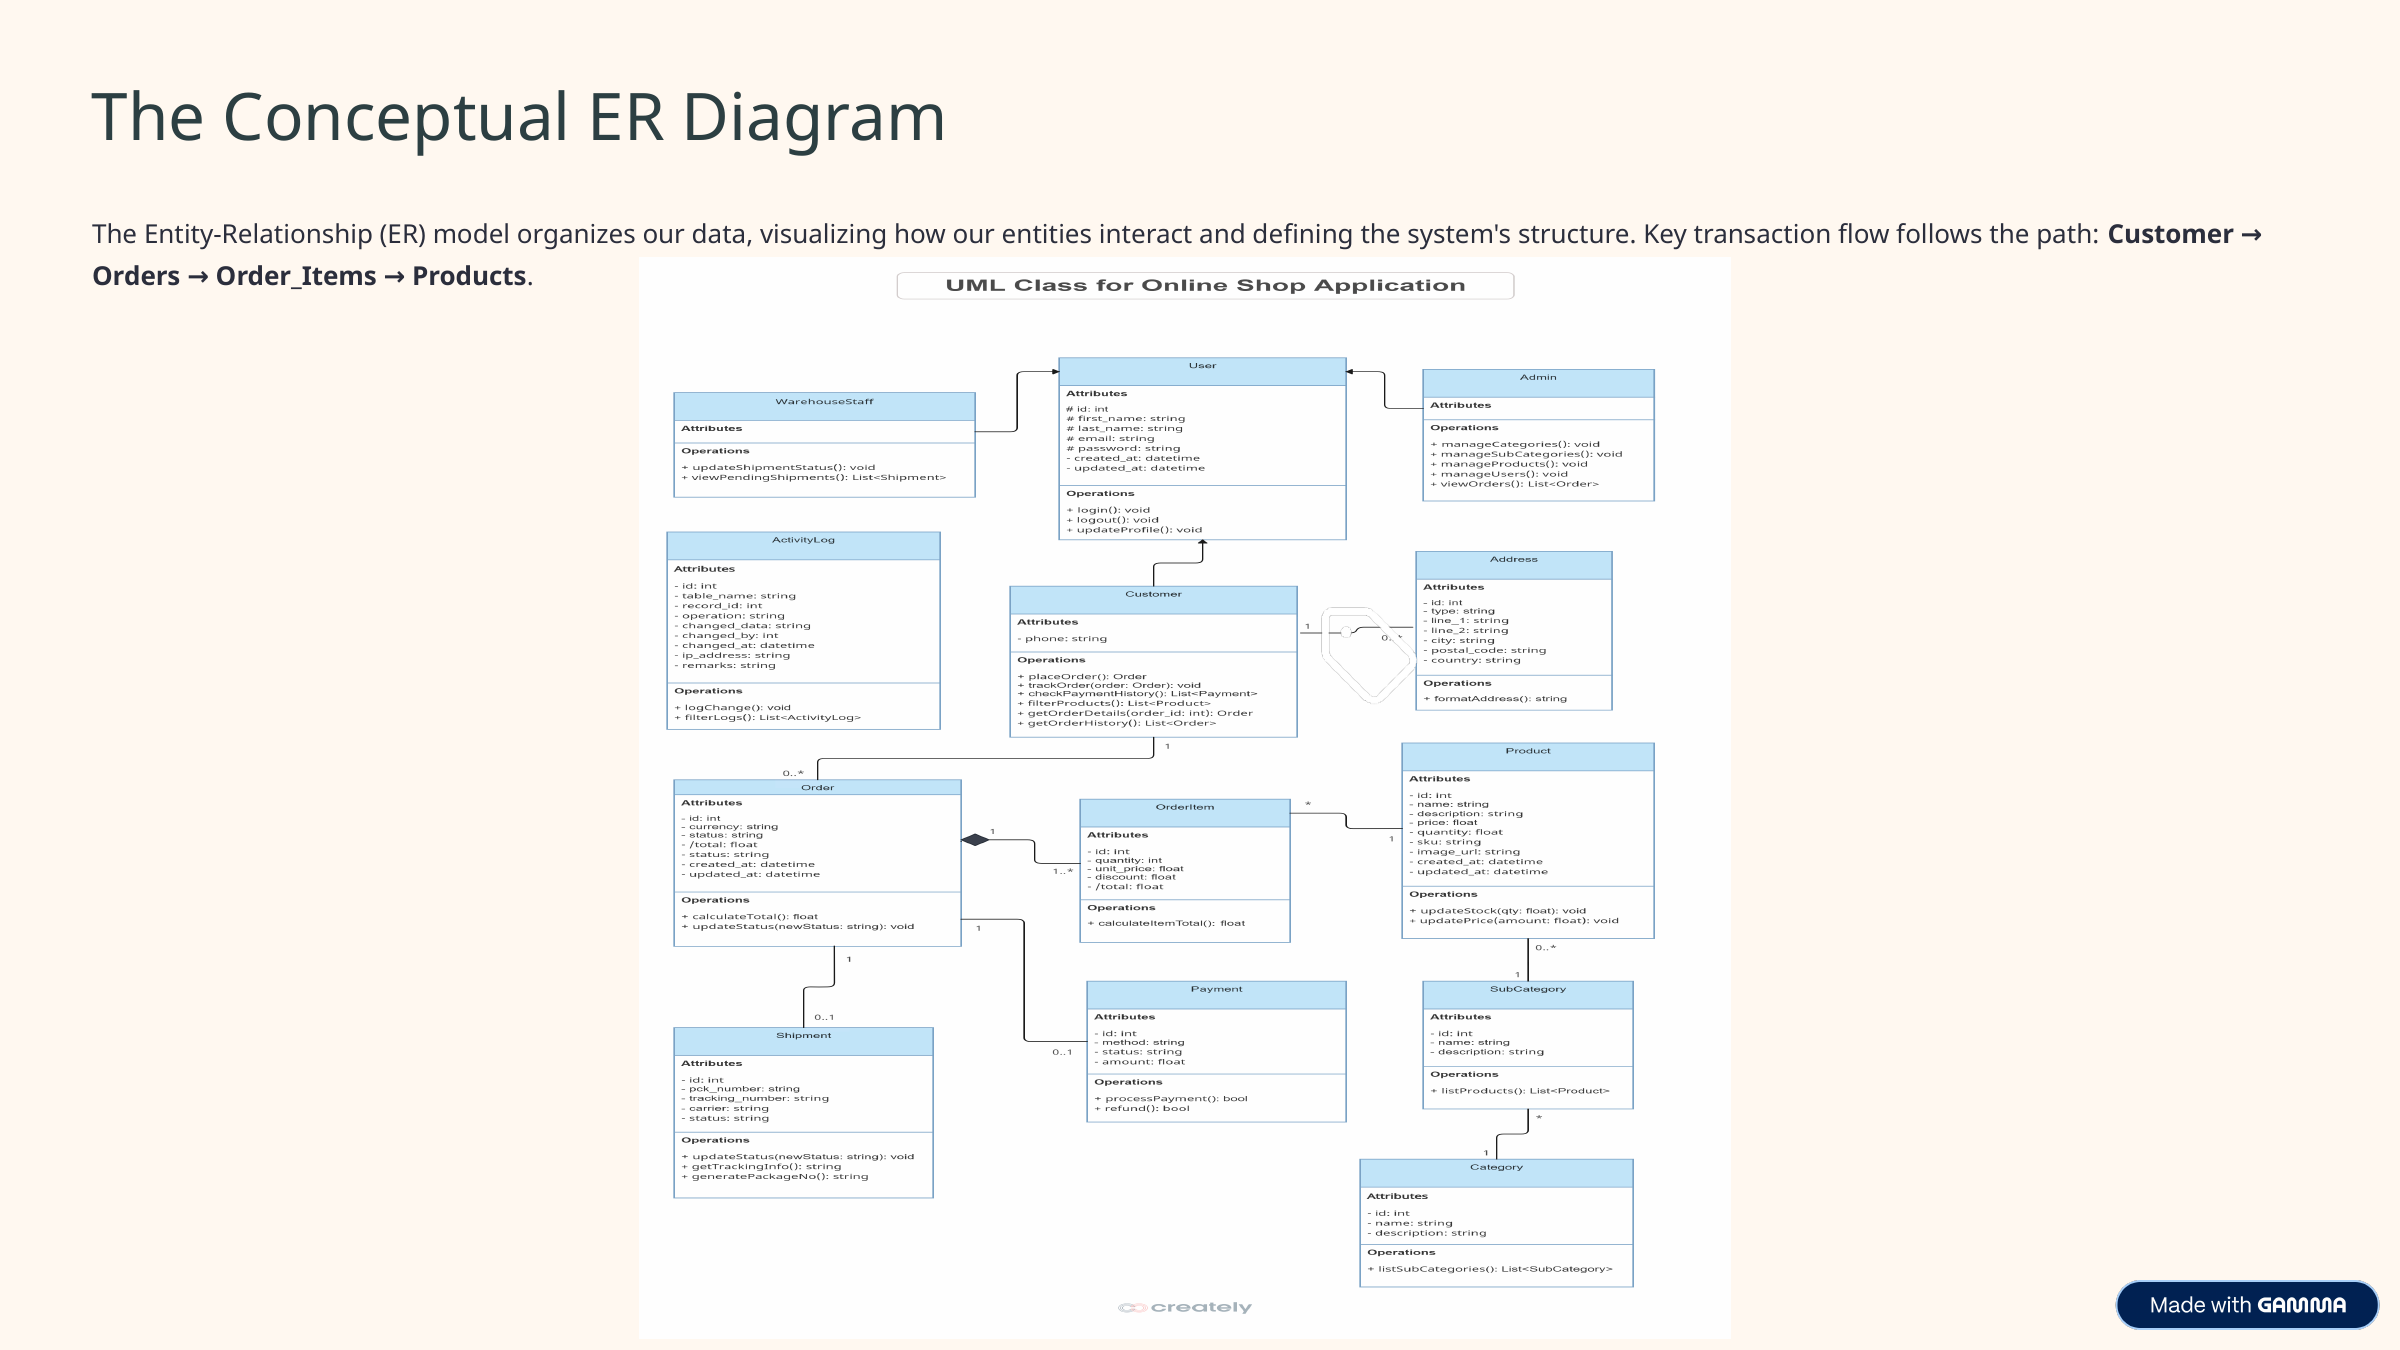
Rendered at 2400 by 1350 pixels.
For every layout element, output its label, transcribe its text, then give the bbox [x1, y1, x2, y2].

picture [2106, 1271, 2389, 1339]
text_box The Conceptual ER Diagram [91, 72, 943, 155]
picture [639, 257, 1731, 1339]
text_box The Entity-Relationship (ER) model organizes our data, visualizing how our entities interact and defining the system's structure. Key transaction flow follows the path: Customer → Orders → Order_Items → Products. [92, 206, 2308, 292]
